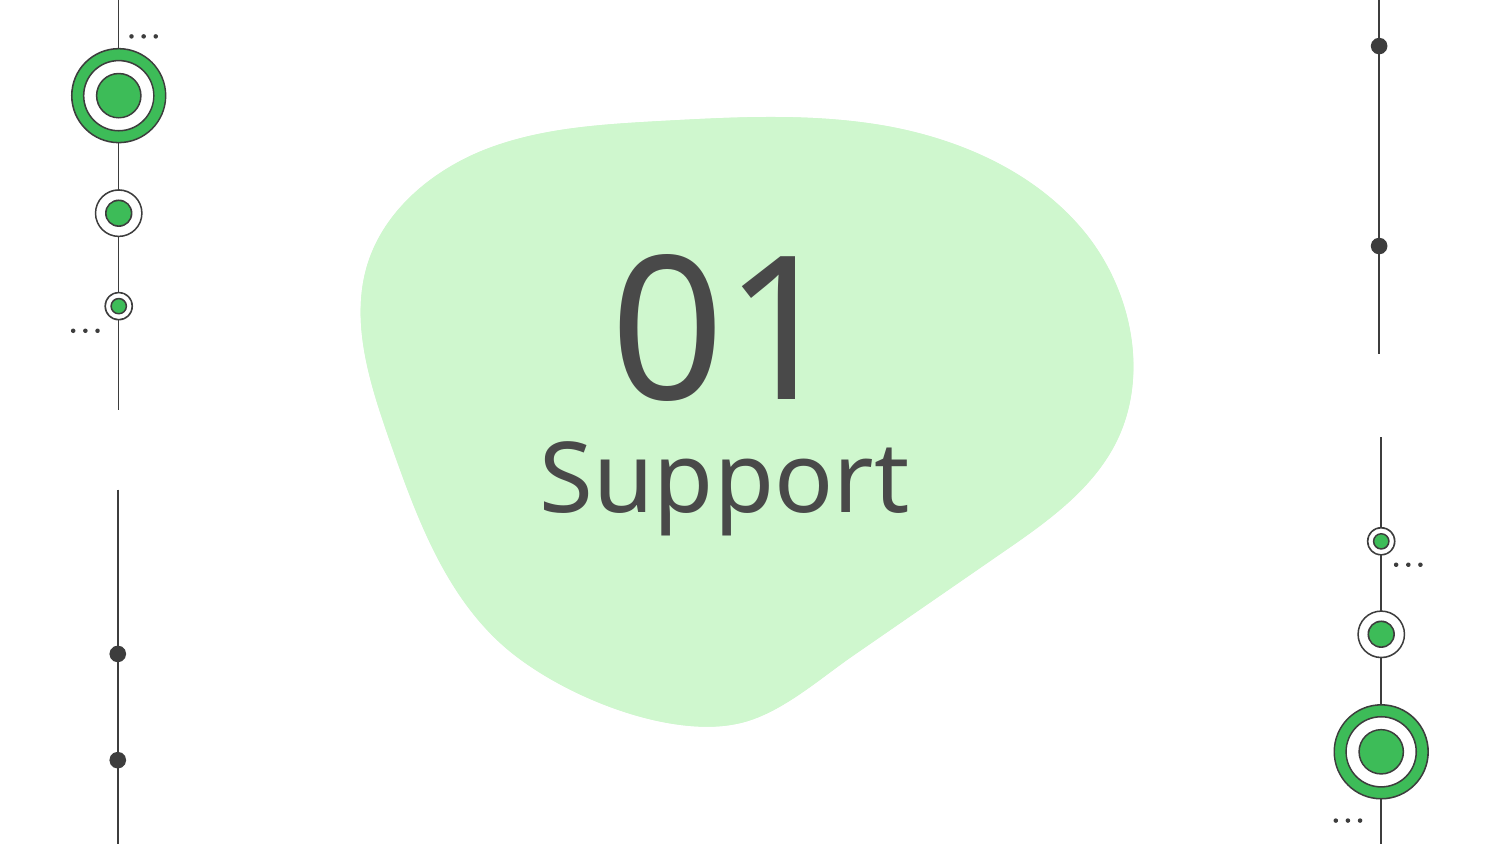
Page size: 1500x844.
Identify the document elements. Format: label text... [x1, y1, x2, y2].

title 01 [481, 231, 969, 407]
title Support [415, 406, 1034, 539]
